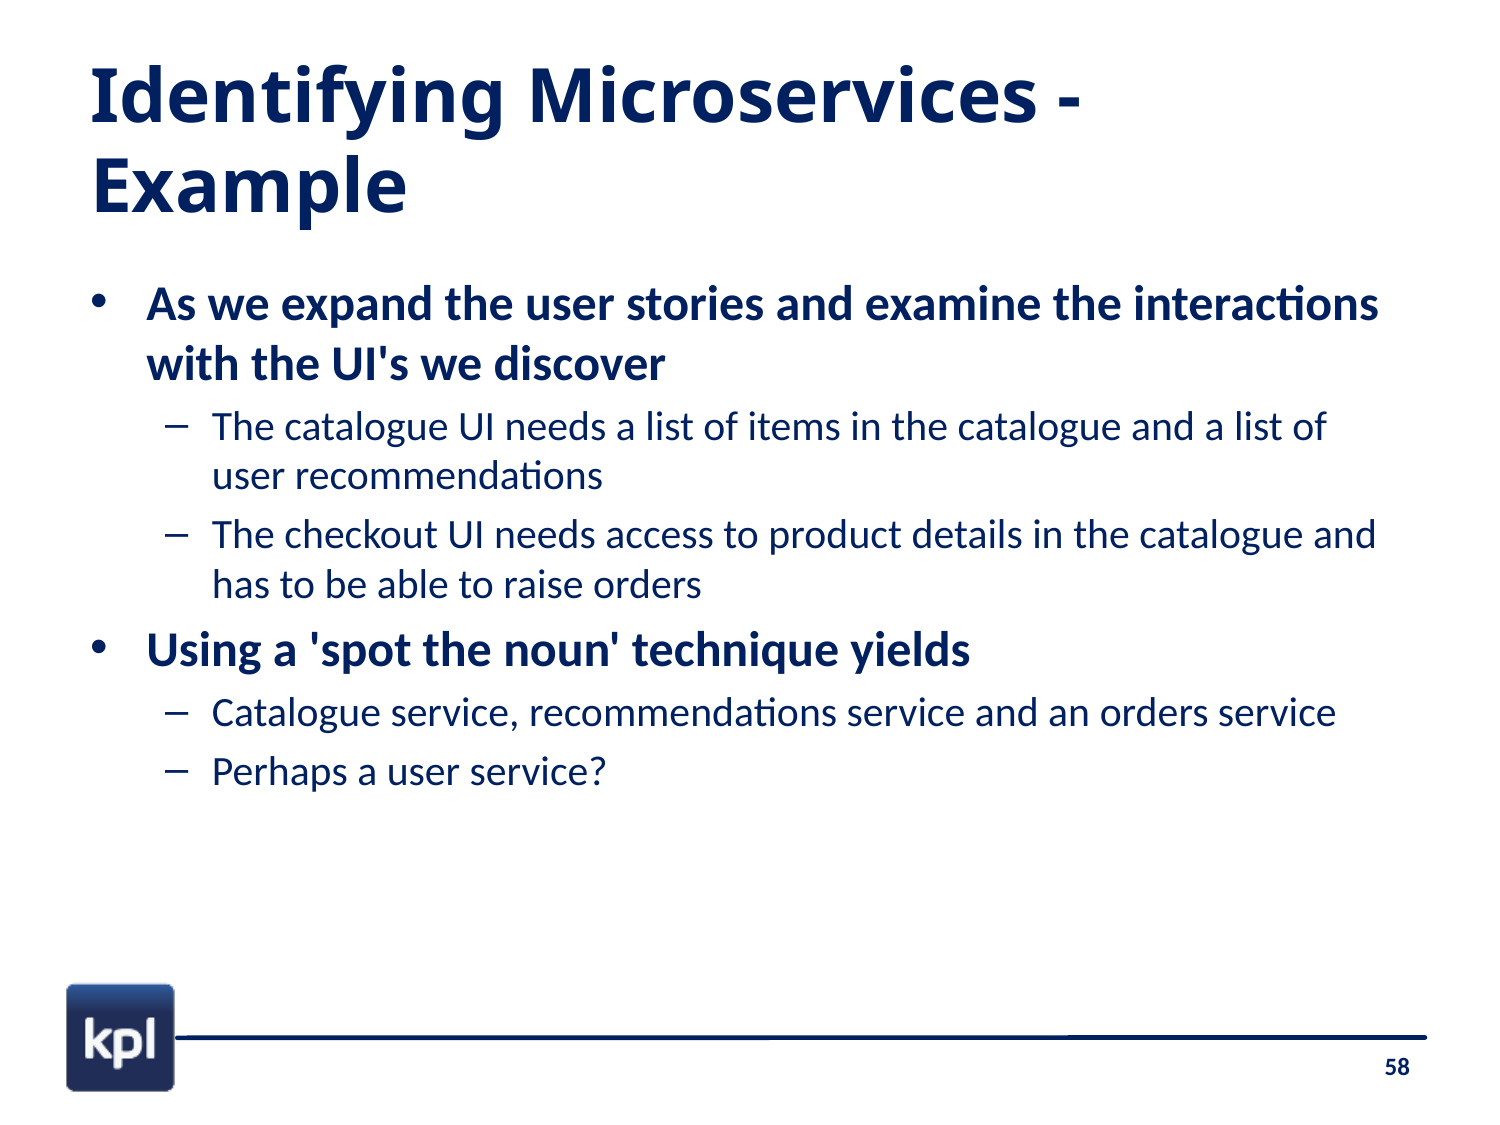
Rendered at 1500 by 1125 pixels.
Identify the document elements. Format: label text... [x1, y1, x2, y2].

title Identifying Microservices - Example [75, 43, 1436, 233]
list As we expand the user stories and examine the interactions with the UI's we discover The catalogue UI needs a list of items in the catalogue and a list of user recommendations The checkout UI needs access to product details in the catalogue and has to be able to raise orders Using a 'spot the noun' technique yields Catalogue service, recommendations service and an orders service Perhaps a user service? [75, 262, 1425, 1013]
picture [62, 980, 178, 1095]
slide_number 58 [987, 1042, 1425, 1103]
